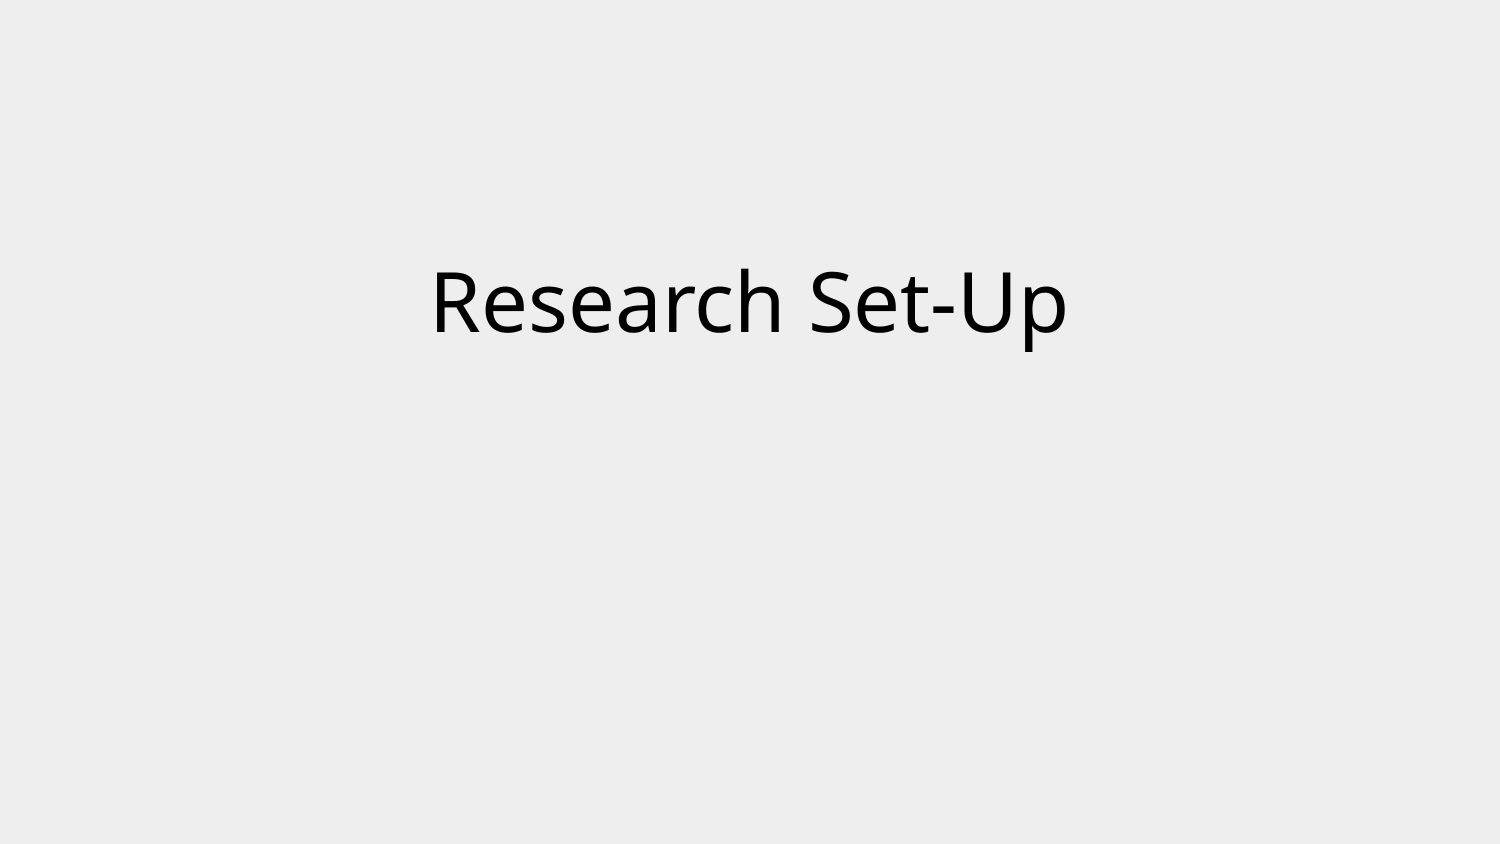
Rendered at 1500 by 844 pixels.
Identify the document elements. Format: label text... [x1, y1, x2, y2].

text_box Research Set-Up [98, 242, 1402, 357]
